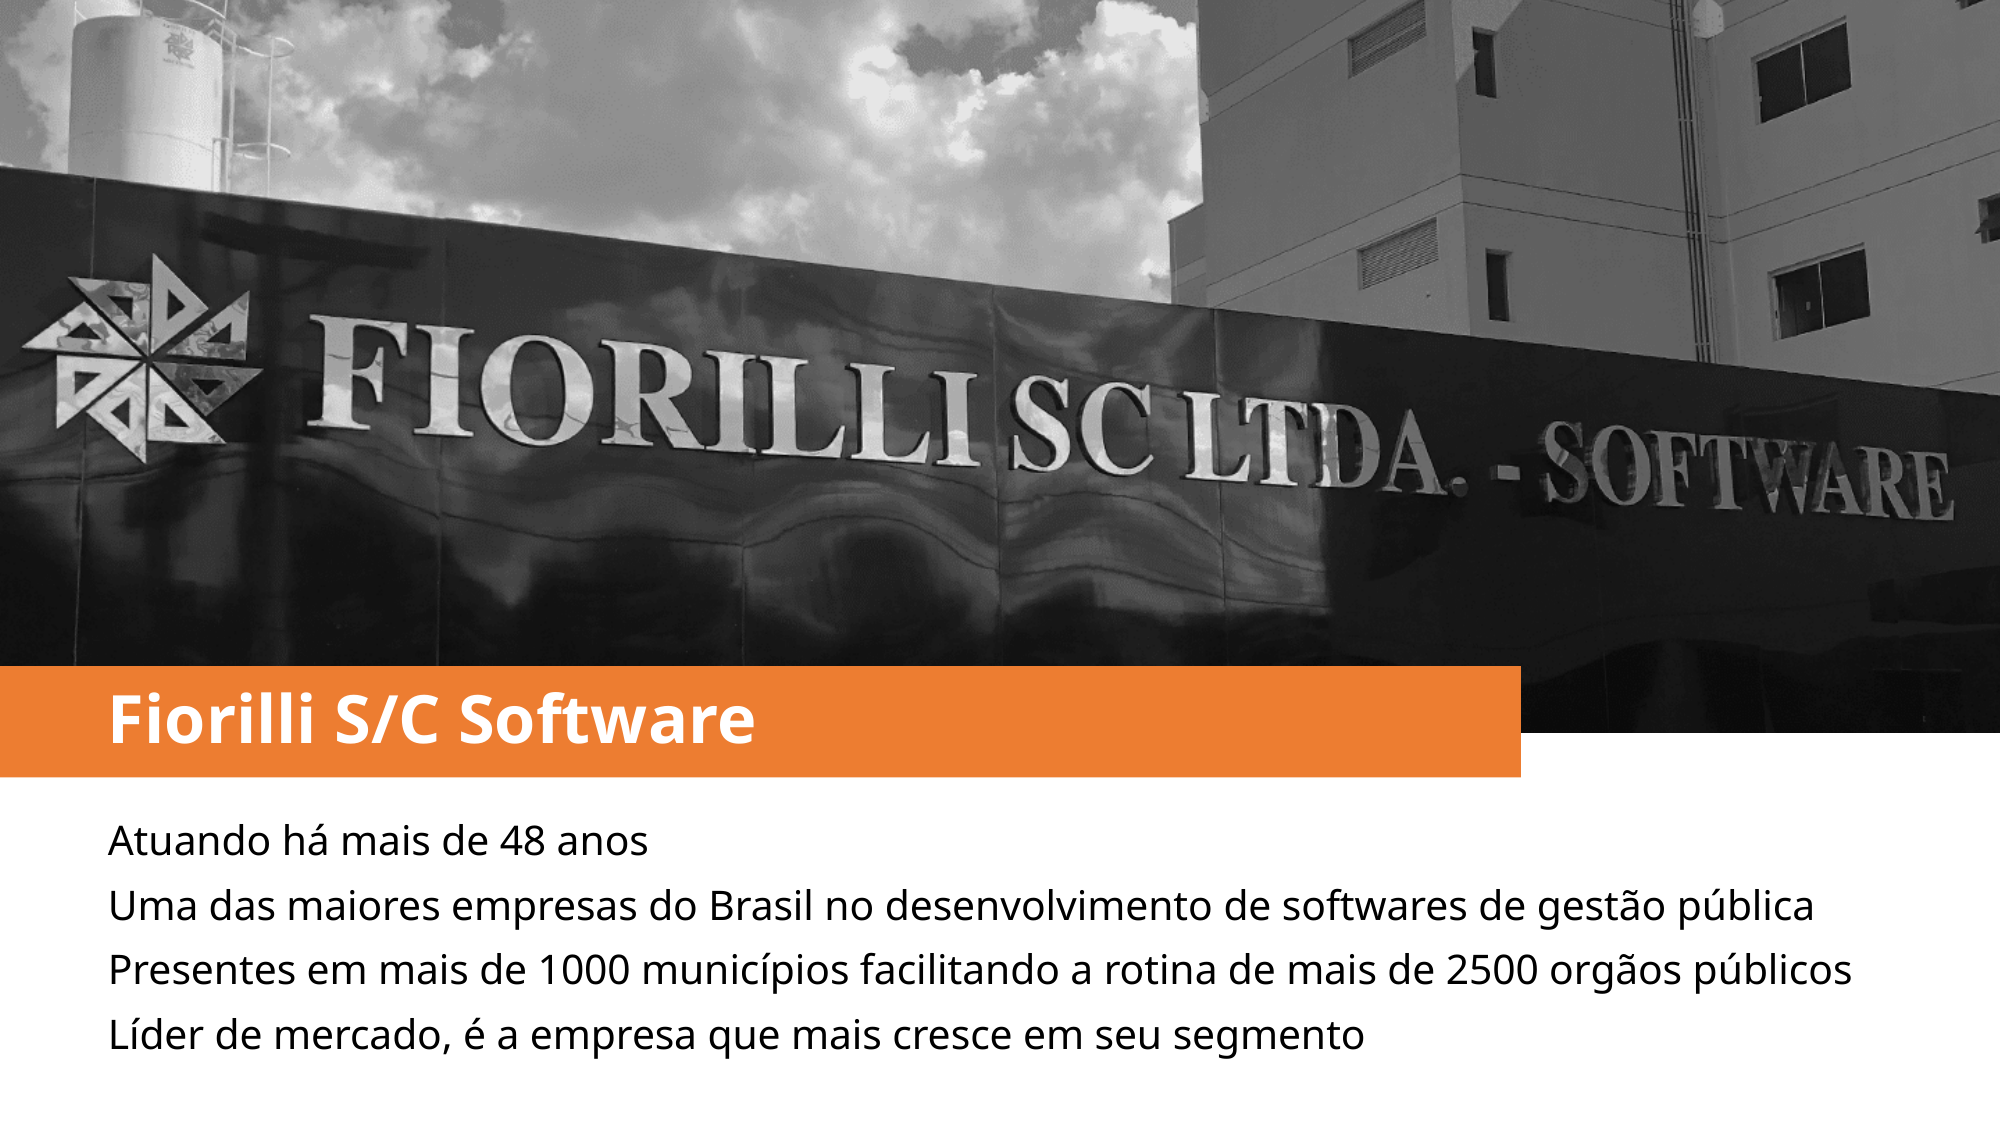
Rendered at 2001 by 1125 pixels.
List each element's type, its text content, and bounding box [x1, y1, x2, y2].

picture [0, 0, 2000, 733]
text_box Fiorilli S/C Software [92, 733, 1497, 766]
text_box [0, 733, 1522, 778]
text_box Atuando há mais de 48 anos Uma das maiores empresas do Brasil no desenvolvimento de softwares de gestão pública Presentes em mais de 1000 municípios facilitando a rotina de mais de 2500 orgãos públicos Líder de mercado, é a empresa que mais cresce em seu segmento [93, 813, 1907, 1109]
